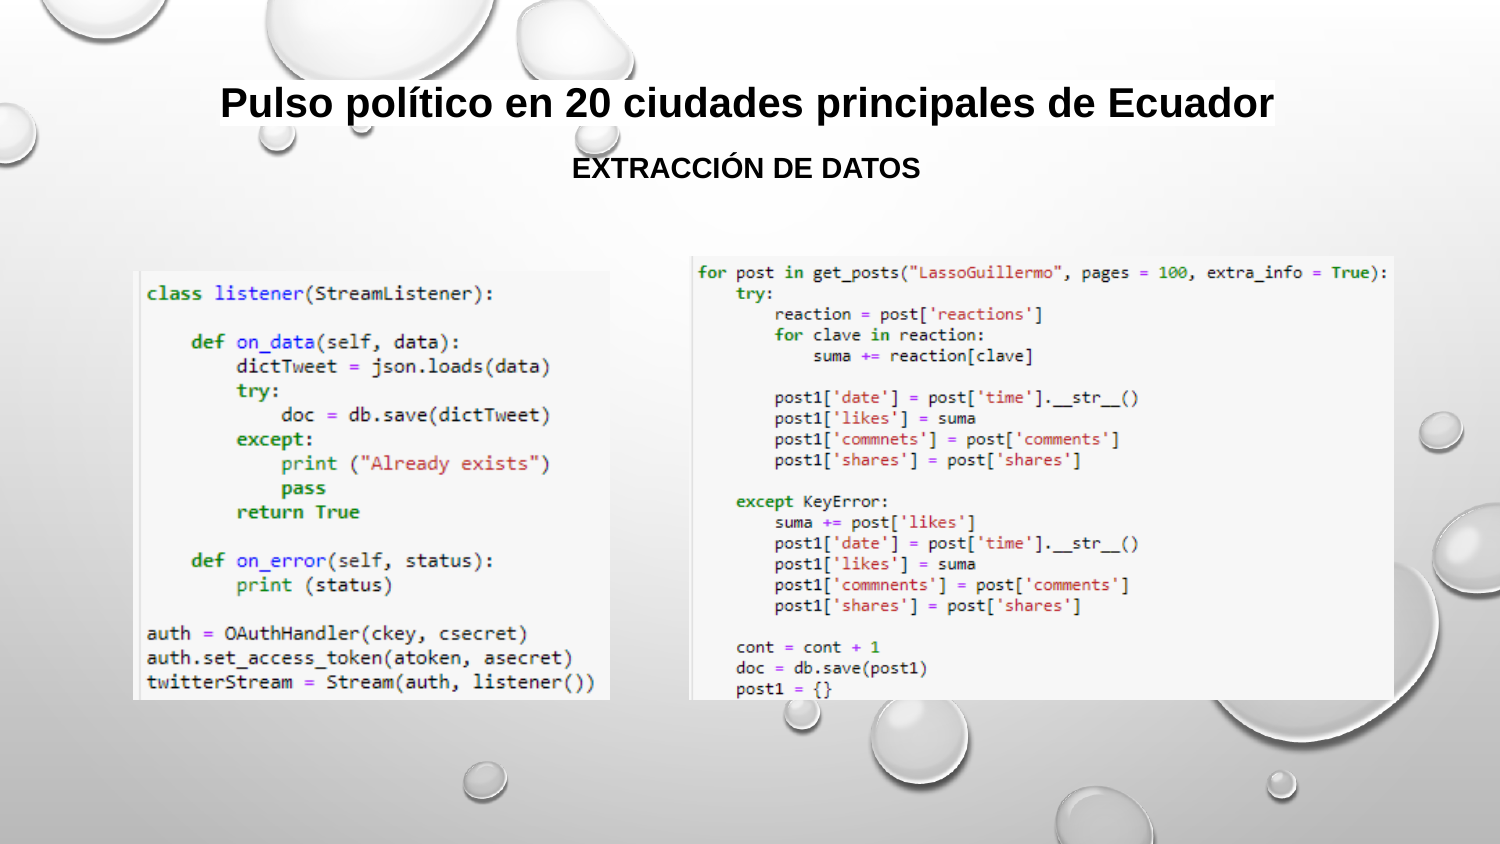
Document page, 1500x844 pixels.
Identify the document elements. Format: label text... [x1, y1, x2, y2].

text_box EXTRACCIÓN DE DATOS [556, 141, 944, 200]
text_box Pulso político en 20 ciudades principales de Ecuador [205, 53, 1295, 141]
picture [0, 0, 1500, 844]
